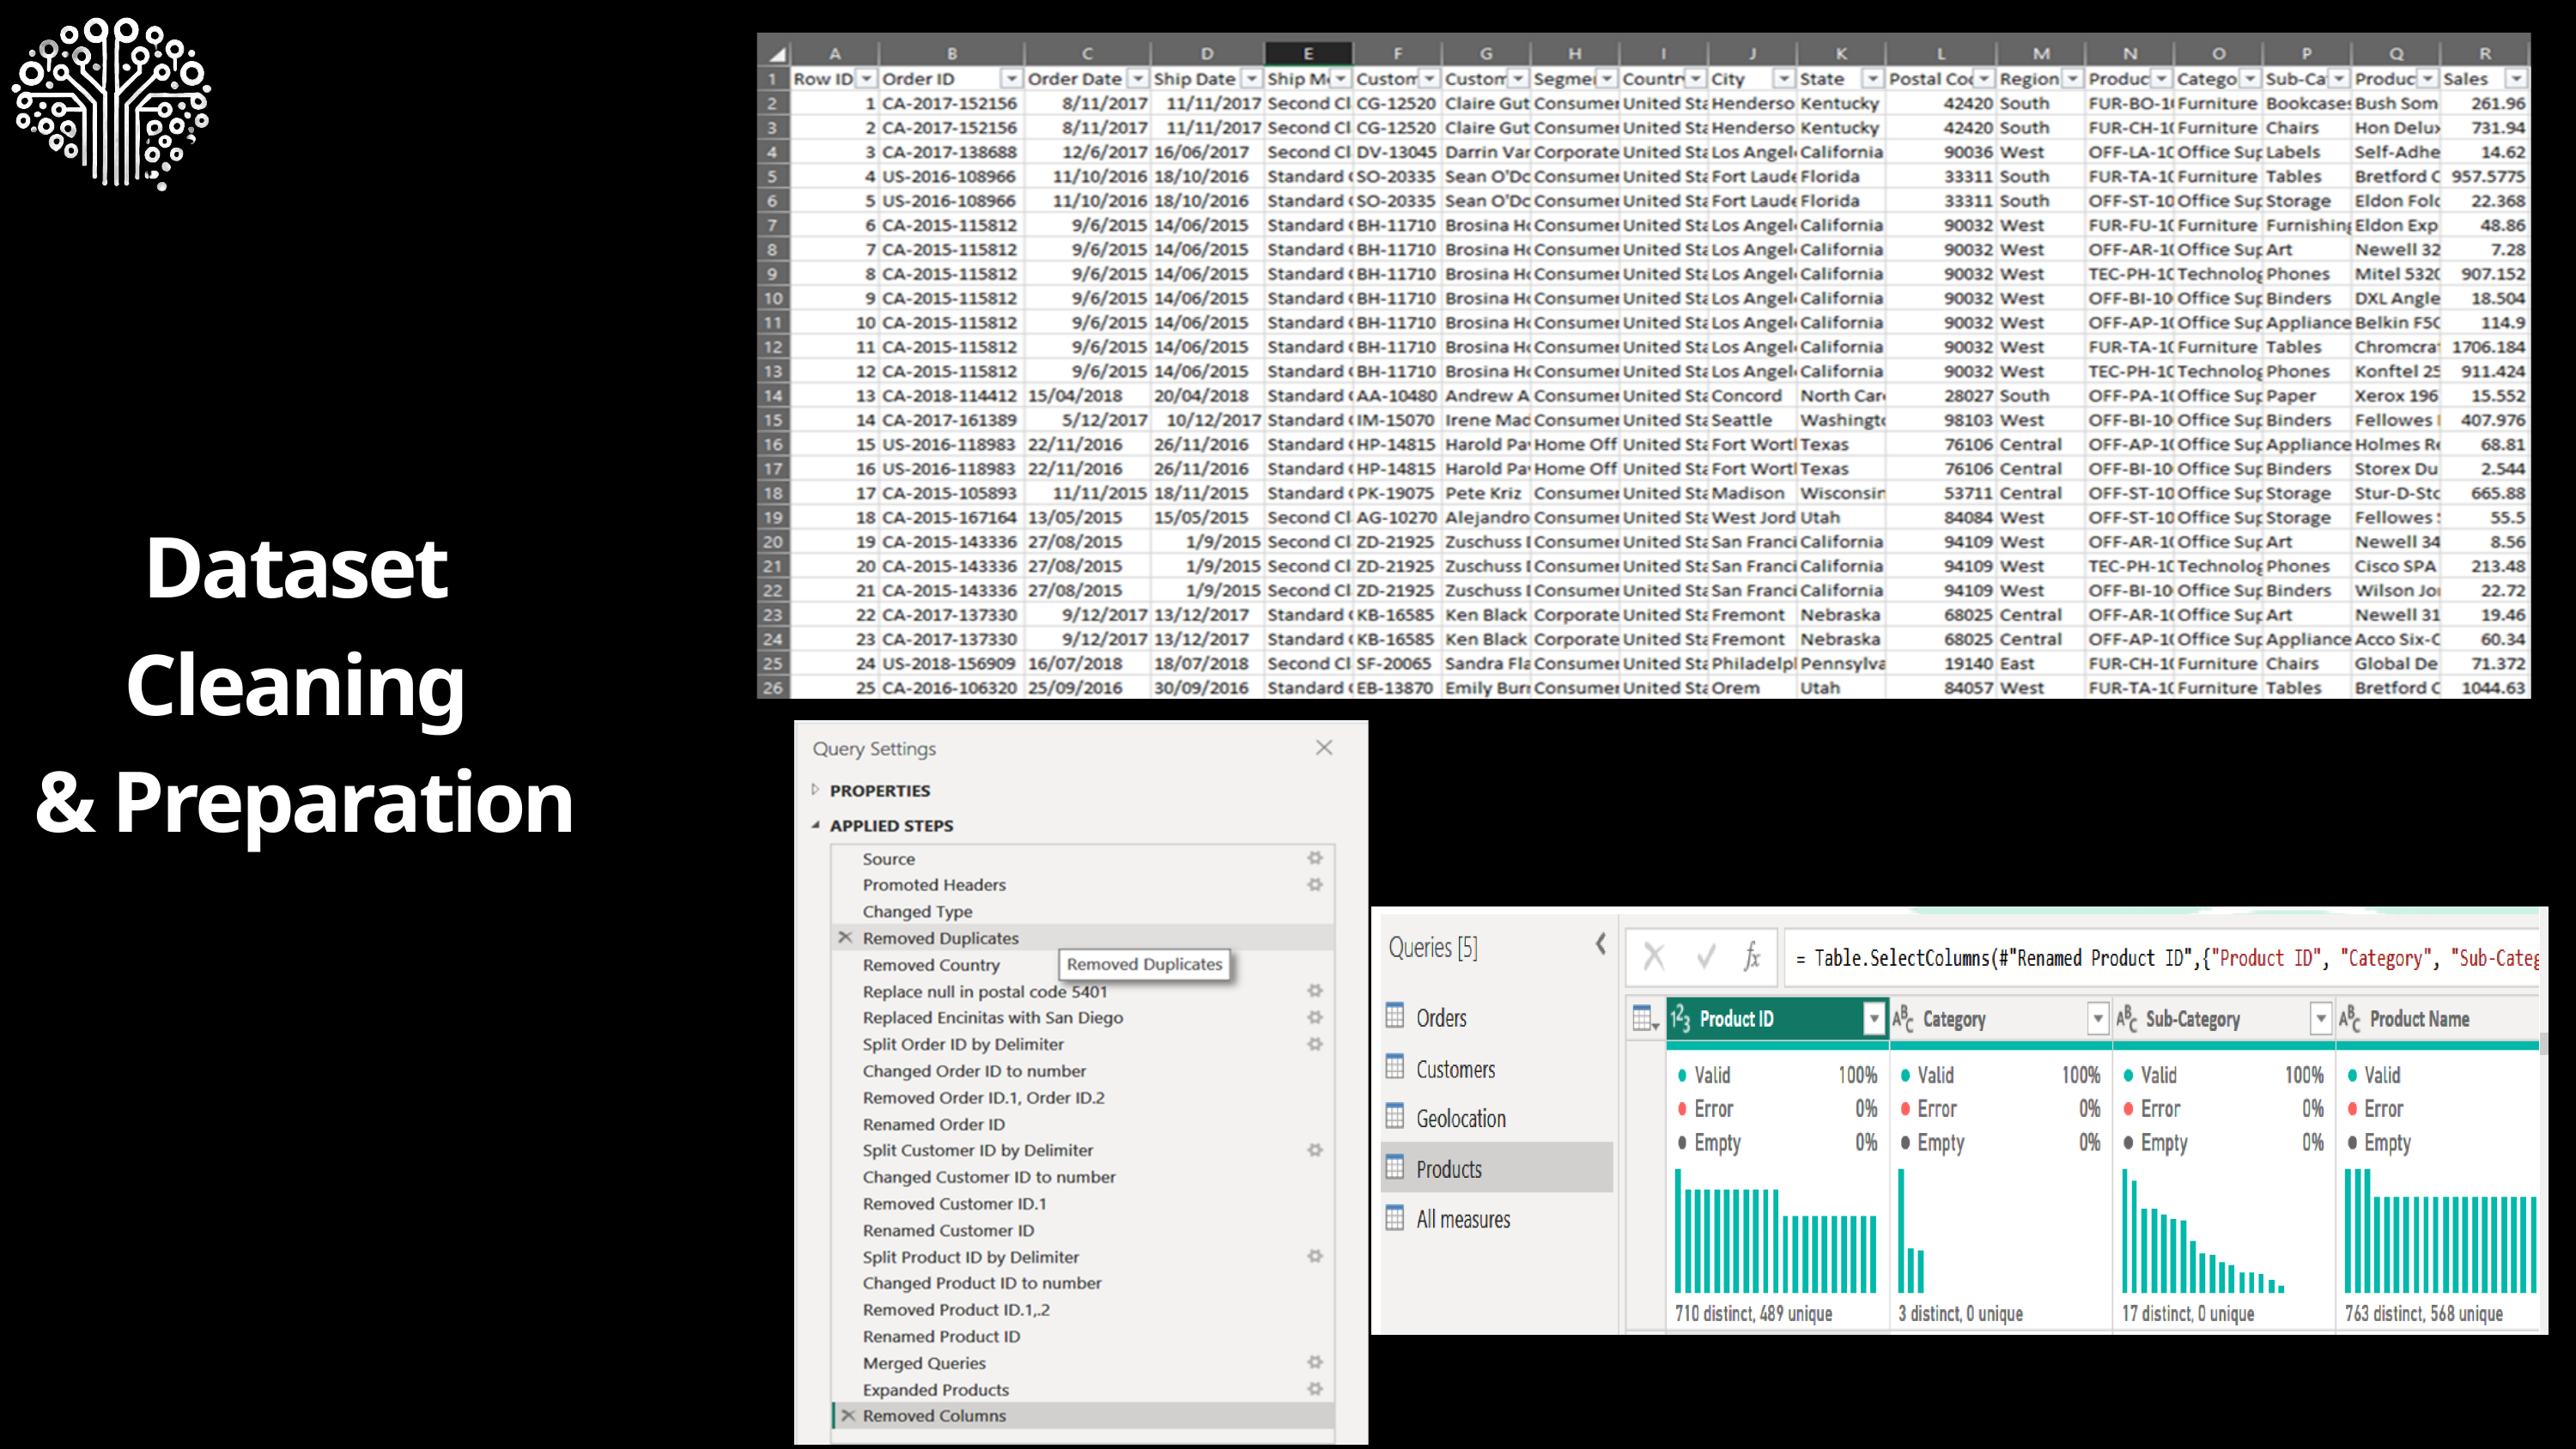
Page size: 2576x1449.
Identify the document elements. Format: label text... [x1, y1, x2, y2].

text_box [0, 0, 230, 195]
picture [1370, 906, 2549, 1336]
text_box [756, 33, 2531, 699]
text_box Dataset Cleaning & Preparation [27, 497, 585, 850]
text_box [793, 720, 1369, 1445]
